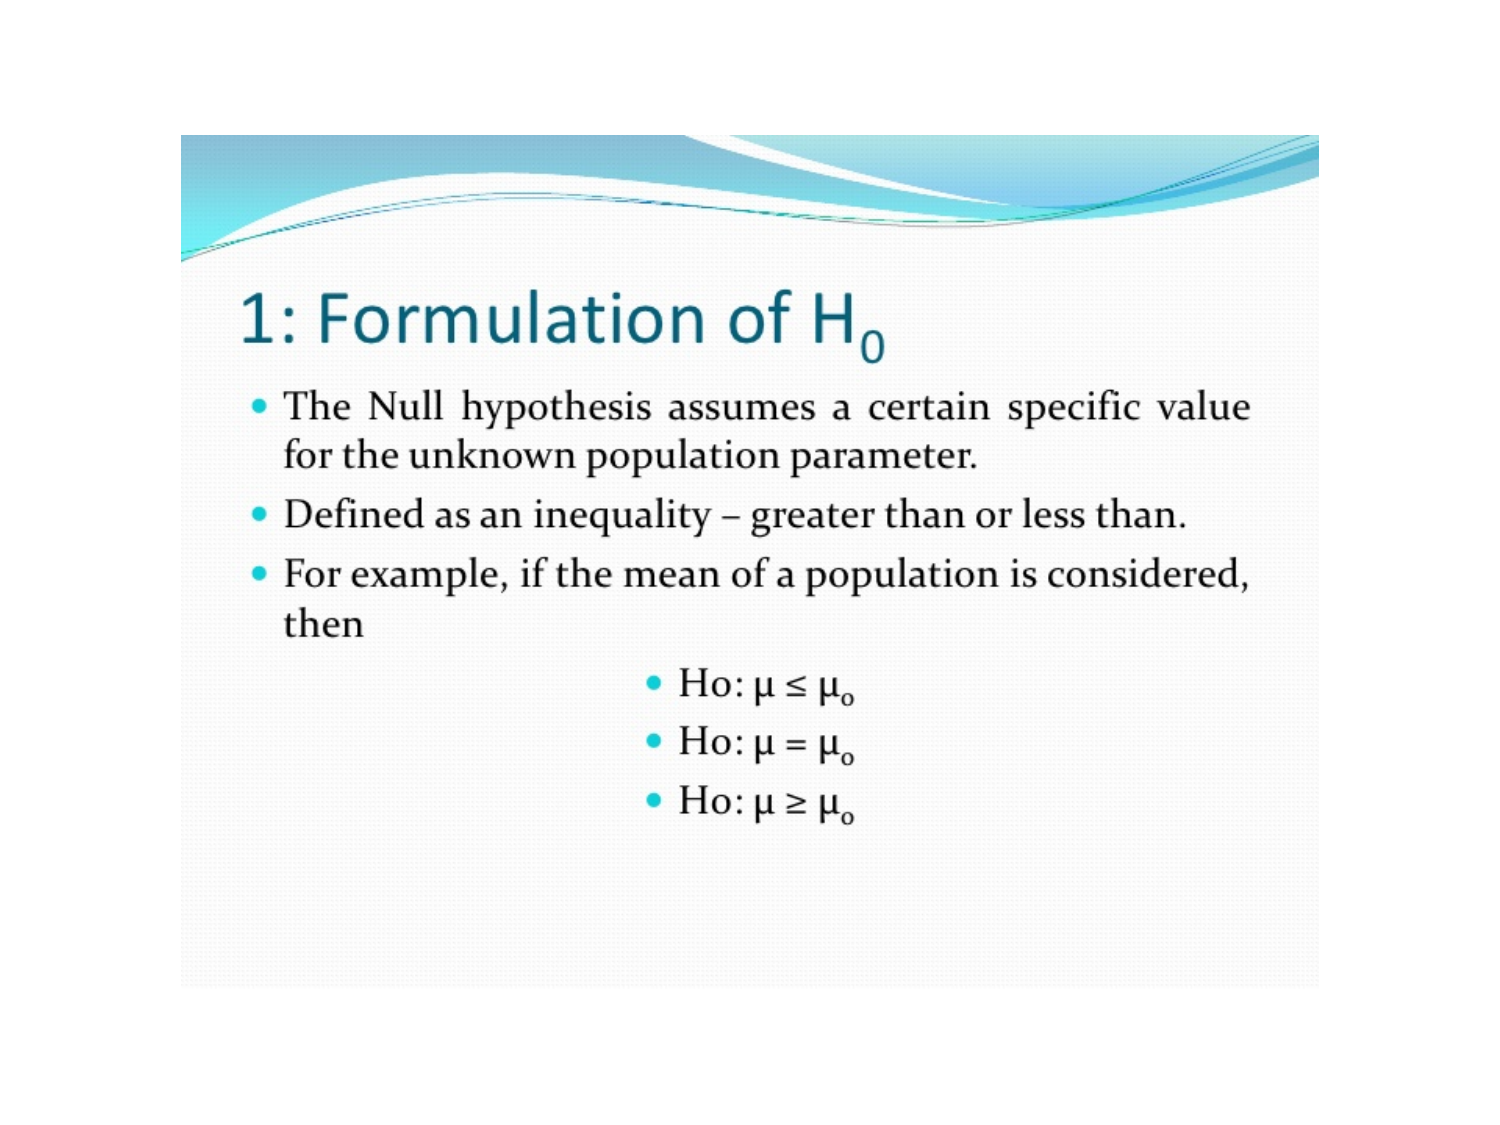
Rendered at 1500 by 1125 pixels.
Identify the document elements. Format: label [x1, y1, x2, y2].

picture [180, 135, 1319, 990]
